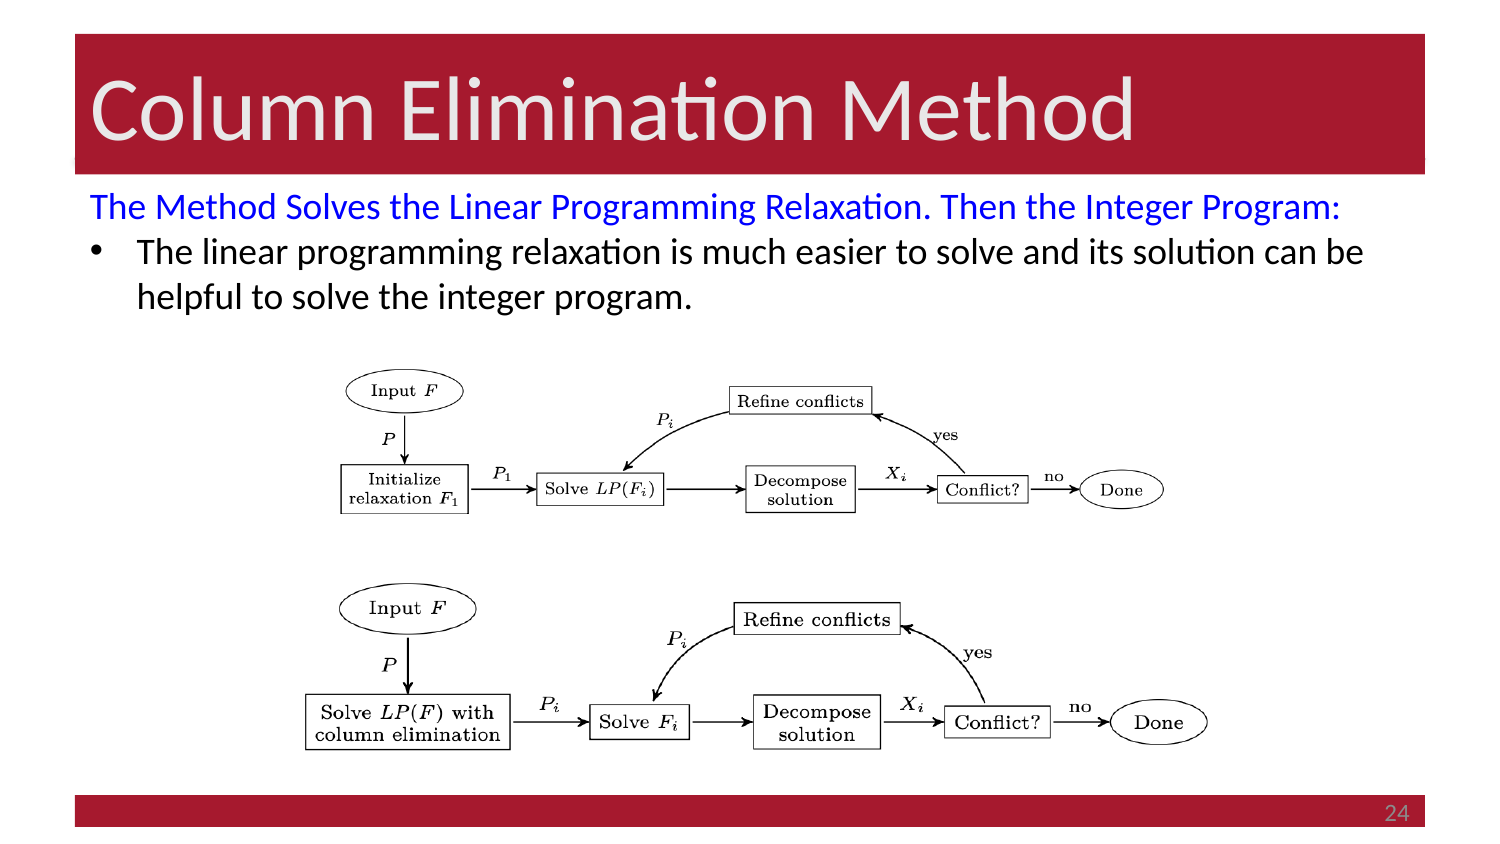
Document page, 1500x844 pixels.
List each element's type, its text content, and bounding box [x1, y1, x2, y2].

title Column Elimination Method [75, 33, 1425, 174]
picture [230, 347, 1270, 776]
text_box The Method Solves the Linear Programming Relaxation. Then the Integer Program: The linear programming relaxation is much easier to solve and its solution can be helpful to solve the integer program. [74, 174, 1425, 325]
